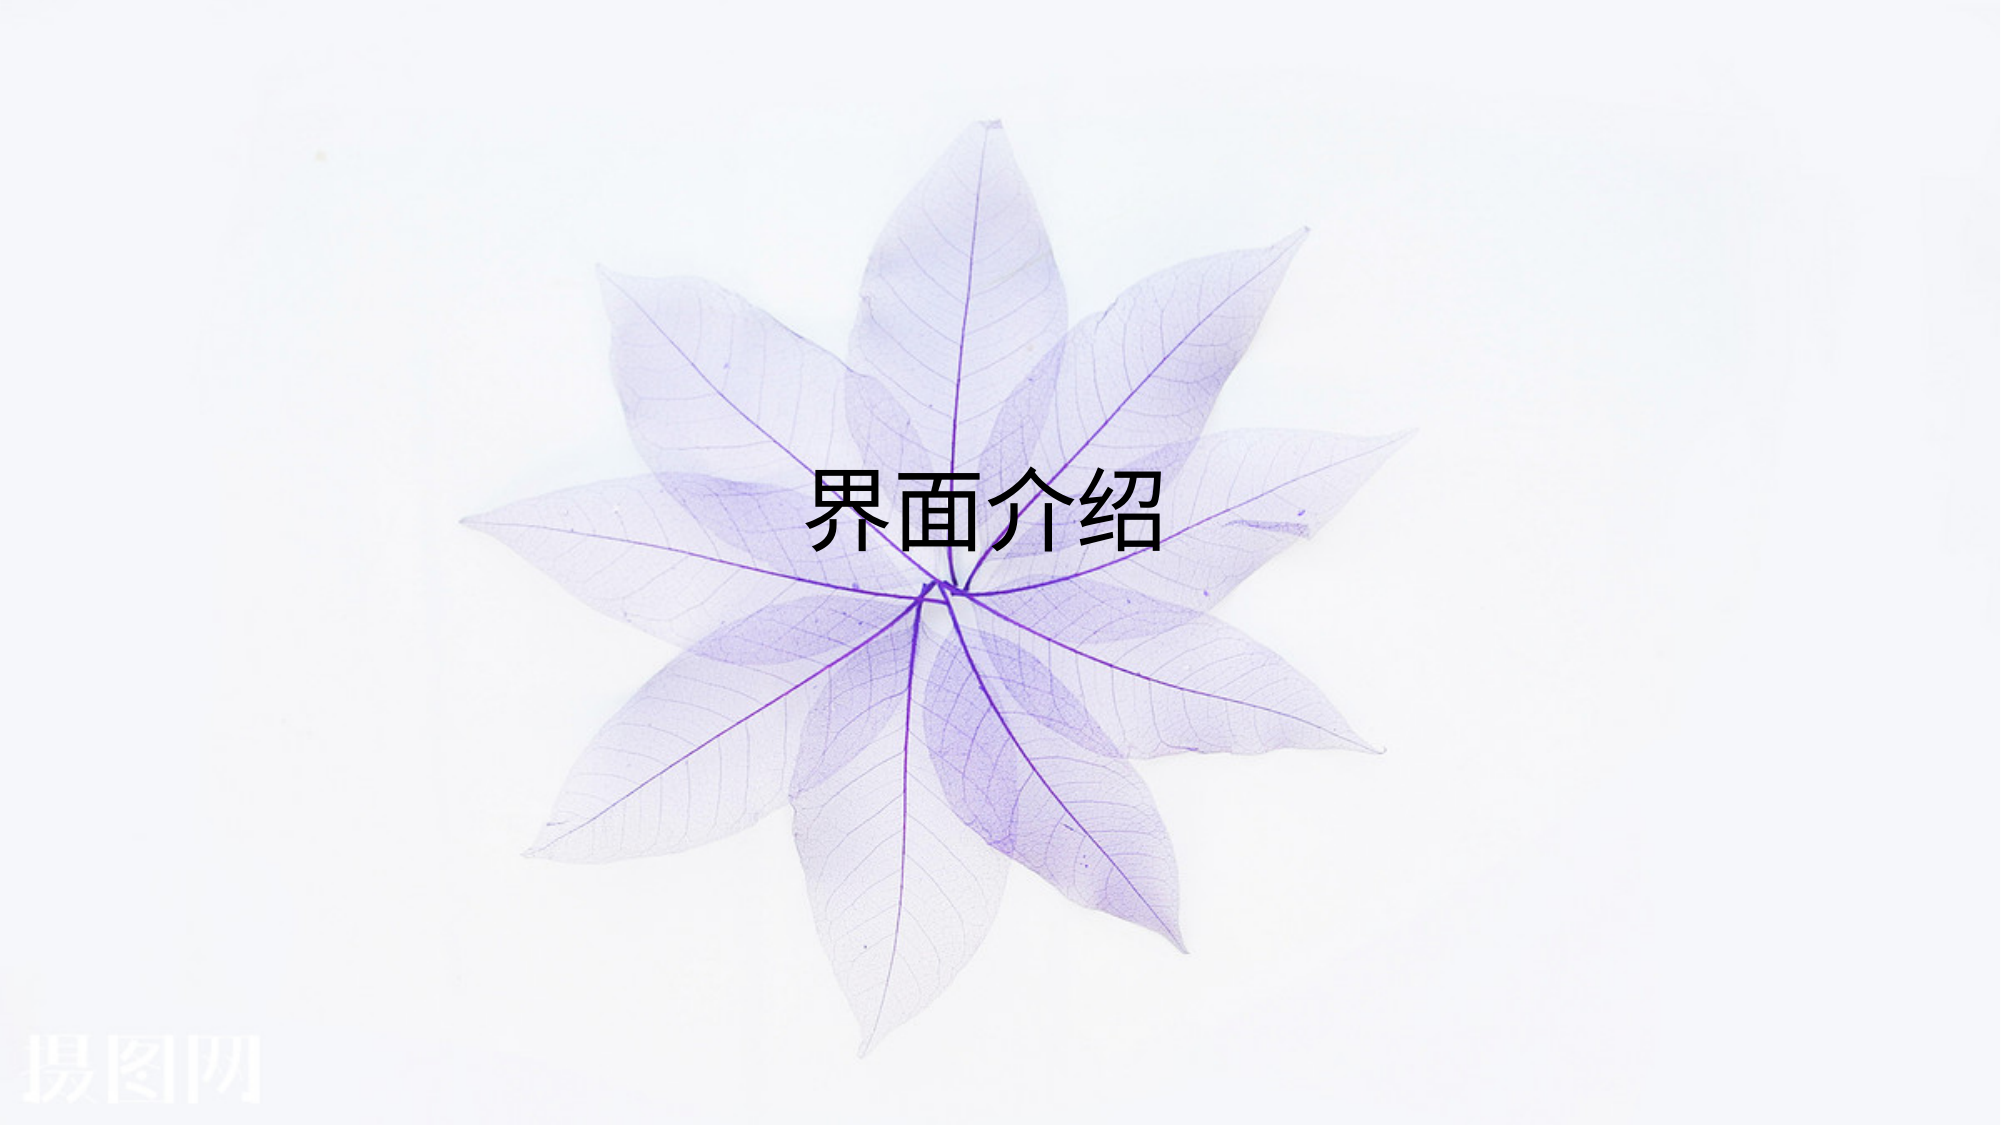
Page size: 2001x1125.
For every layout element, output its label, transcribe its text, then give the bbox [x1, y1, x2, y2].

picture [0, 0, 2001, 1125]
title 界面介绍 [122, 406, 1848, 624]
